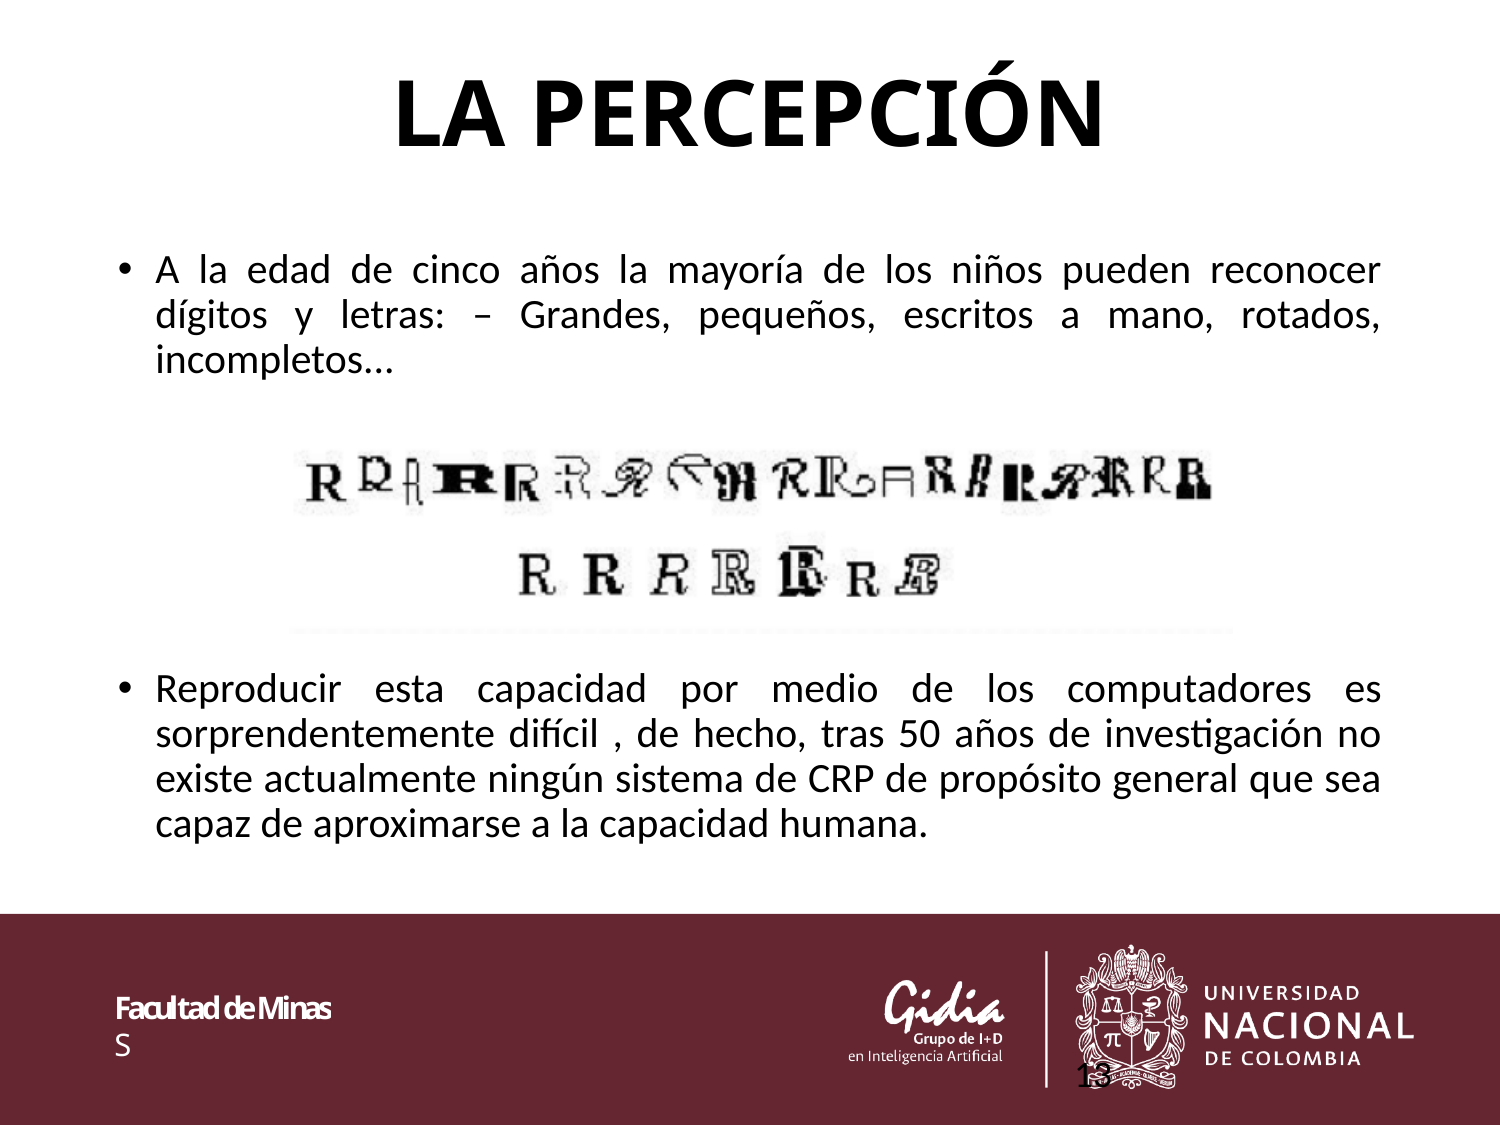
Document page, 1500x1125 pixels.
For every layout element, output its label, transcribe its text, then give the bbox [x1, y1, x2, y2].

picture [773, 933, 1493, 1105]
list A la edad de cinco años la mayoría de los niños pueden reconocer dígitos y letras: – Grandes, pequeños, escritos a mano, rotados, incompletos... Reproducir esta capacidad por medio de los computadores es sorprendentemente difícil , de hecho, tras 50 años de investigación no existe actualmente ningún sistema de CRP de propósito general que sea capaz de aproximarse a la capacidad humana. [103, 240, 1397, 863]
title LA PERCEPCIÓN [103, 59, 1397, 240]
slide_number 13 [1059, 1042, 1397, 1103]
picture [289, 401, 1233, 635]
